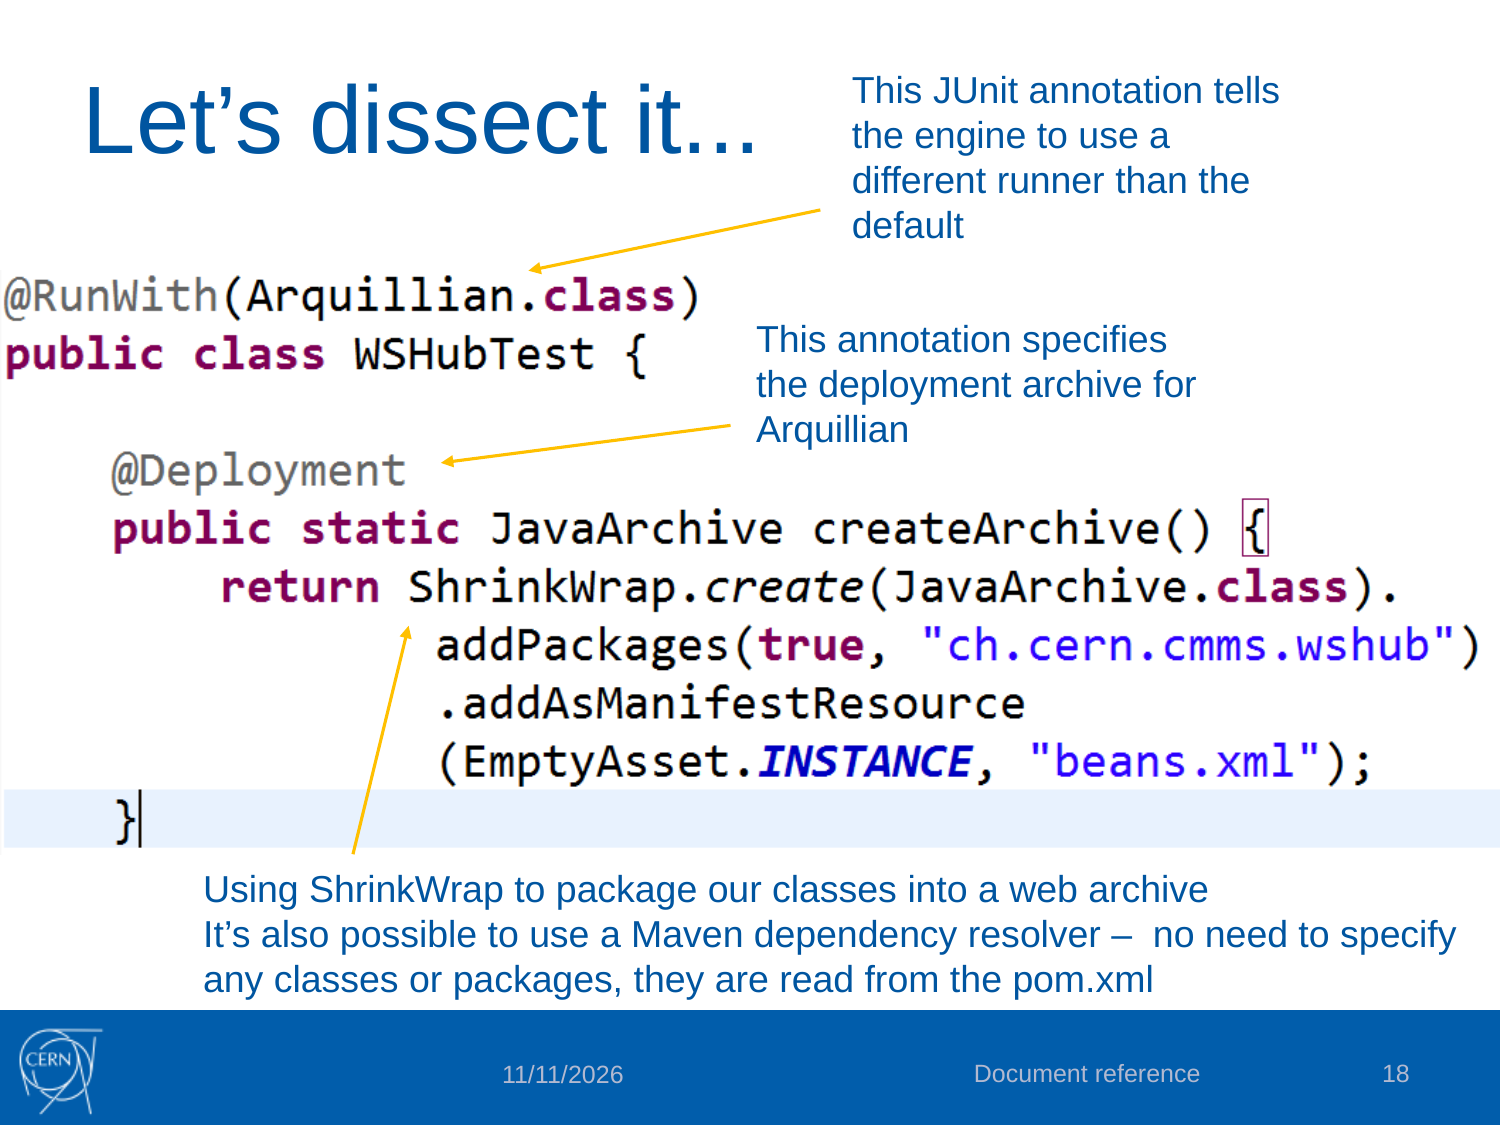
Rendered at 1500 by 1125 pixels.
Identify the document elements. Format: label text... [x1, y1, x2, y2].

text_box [440, 425, 731, 464]
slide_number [487, 1043, 838, 1104]
slide_number 18 [1342, 1042, 1425, 1103]
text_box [528, 209, 821, 271]
footer Document reference [850, 1042, 1326, 1103]
picture [0, 270, 1500, 855]
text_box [352, 625, 409, 855]
text_box This JUnit annotation tells the engine to use a different runner than the default [837, 58, 1313, 254]
title Let’s dissect it... [75, 38, 1425, 193]
text_box Using ShrinkWrap to package our classes into a web archive It’s also possible to use a Maven dependency resolver – no need to specify any classes or packages, they are read from the pom.xml [188, 866, 1472, 1008]
